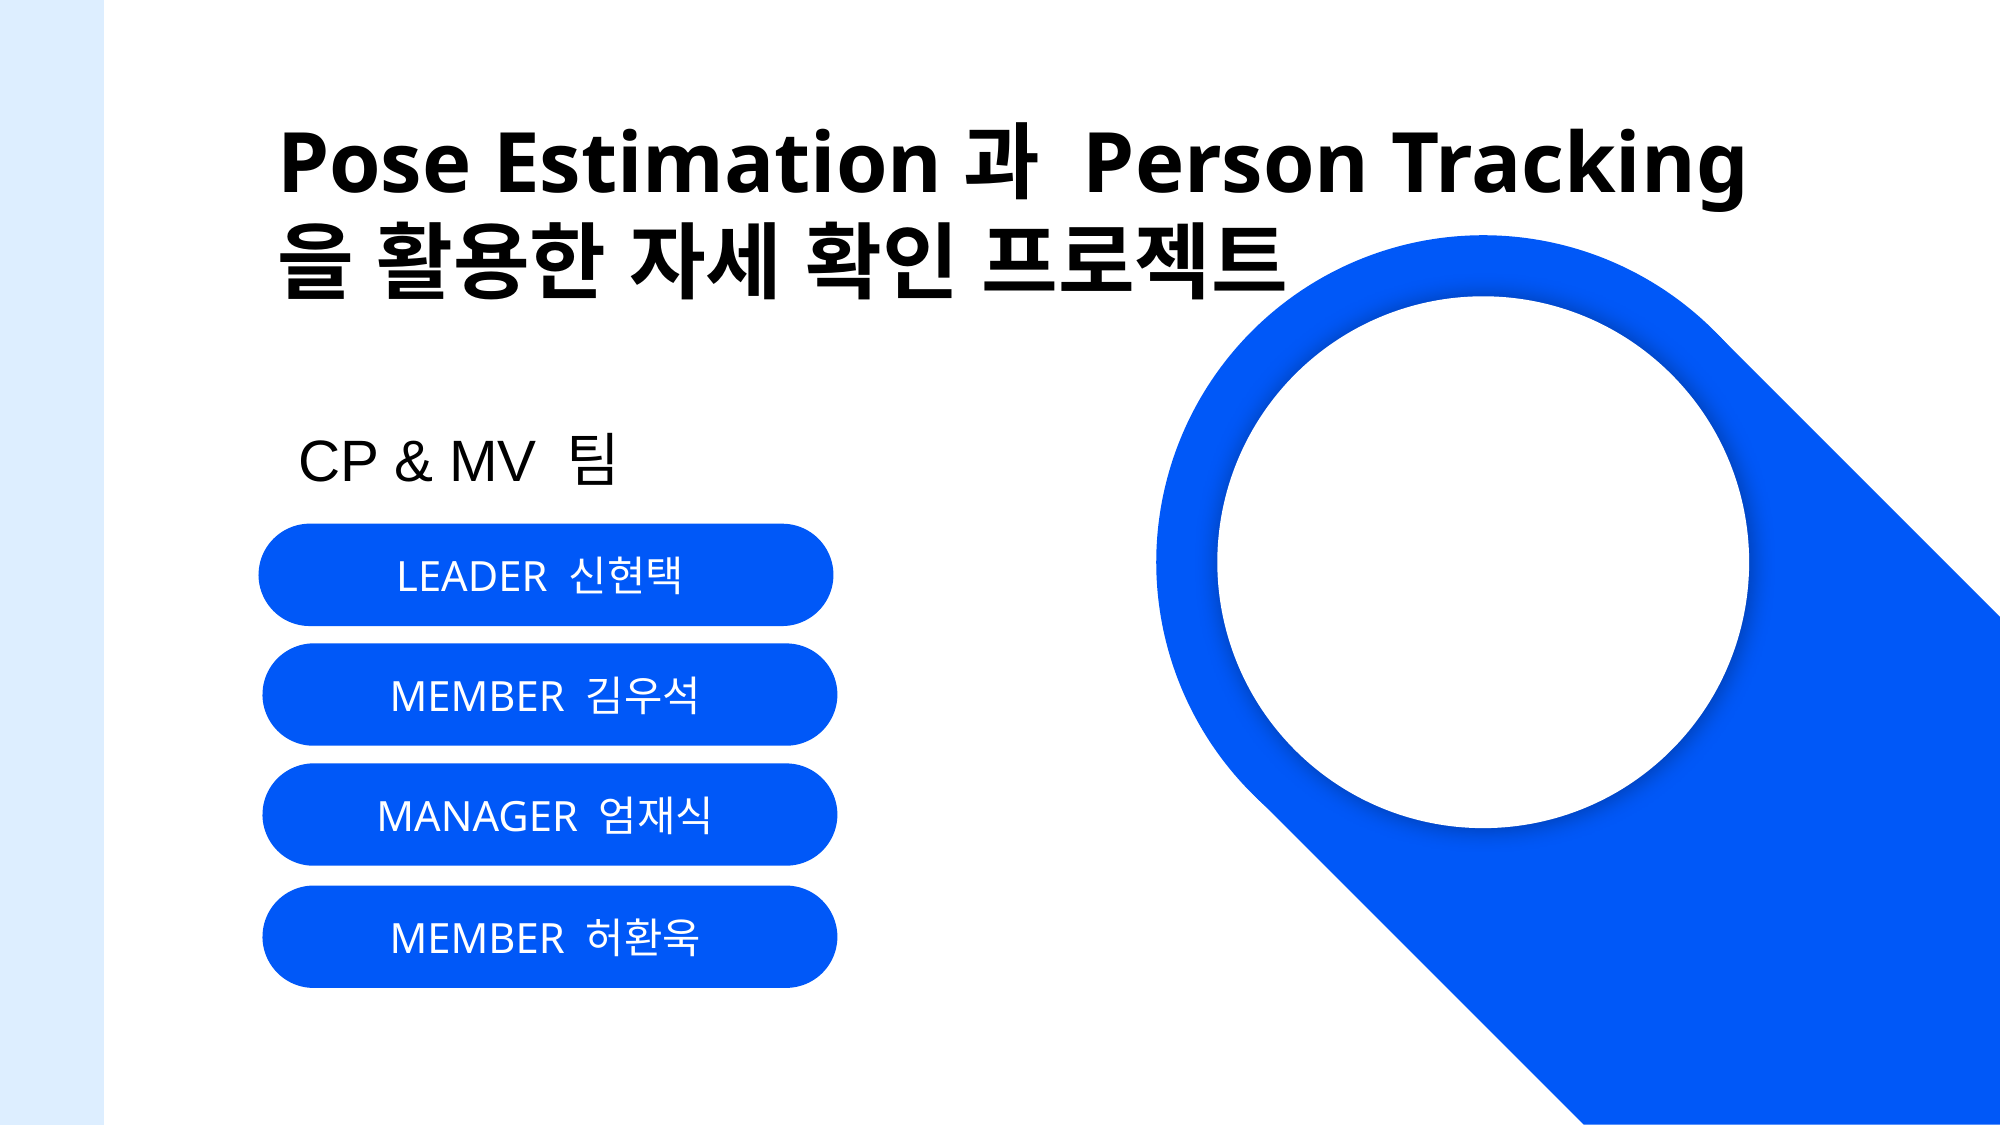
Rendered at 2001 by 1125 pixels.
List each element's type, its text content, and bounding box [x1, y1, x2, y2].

text_box Pose Estimation과 Person Tracking을 활용한 자세 확인 프로젝트 [262, 102, 1769, 317]
text_box LEADER 신현택 [258, 523, 834, 627]
text_box MANAGER 엄재식 [262, 763, 838, 866]
text_box CP & MV 팀 [283, 415, 767, 501]
text_box MEMBER 허환욱 [262, 885, 838, 988]
text_box MEMBER 김우석 [262, 643, 838, 746]
